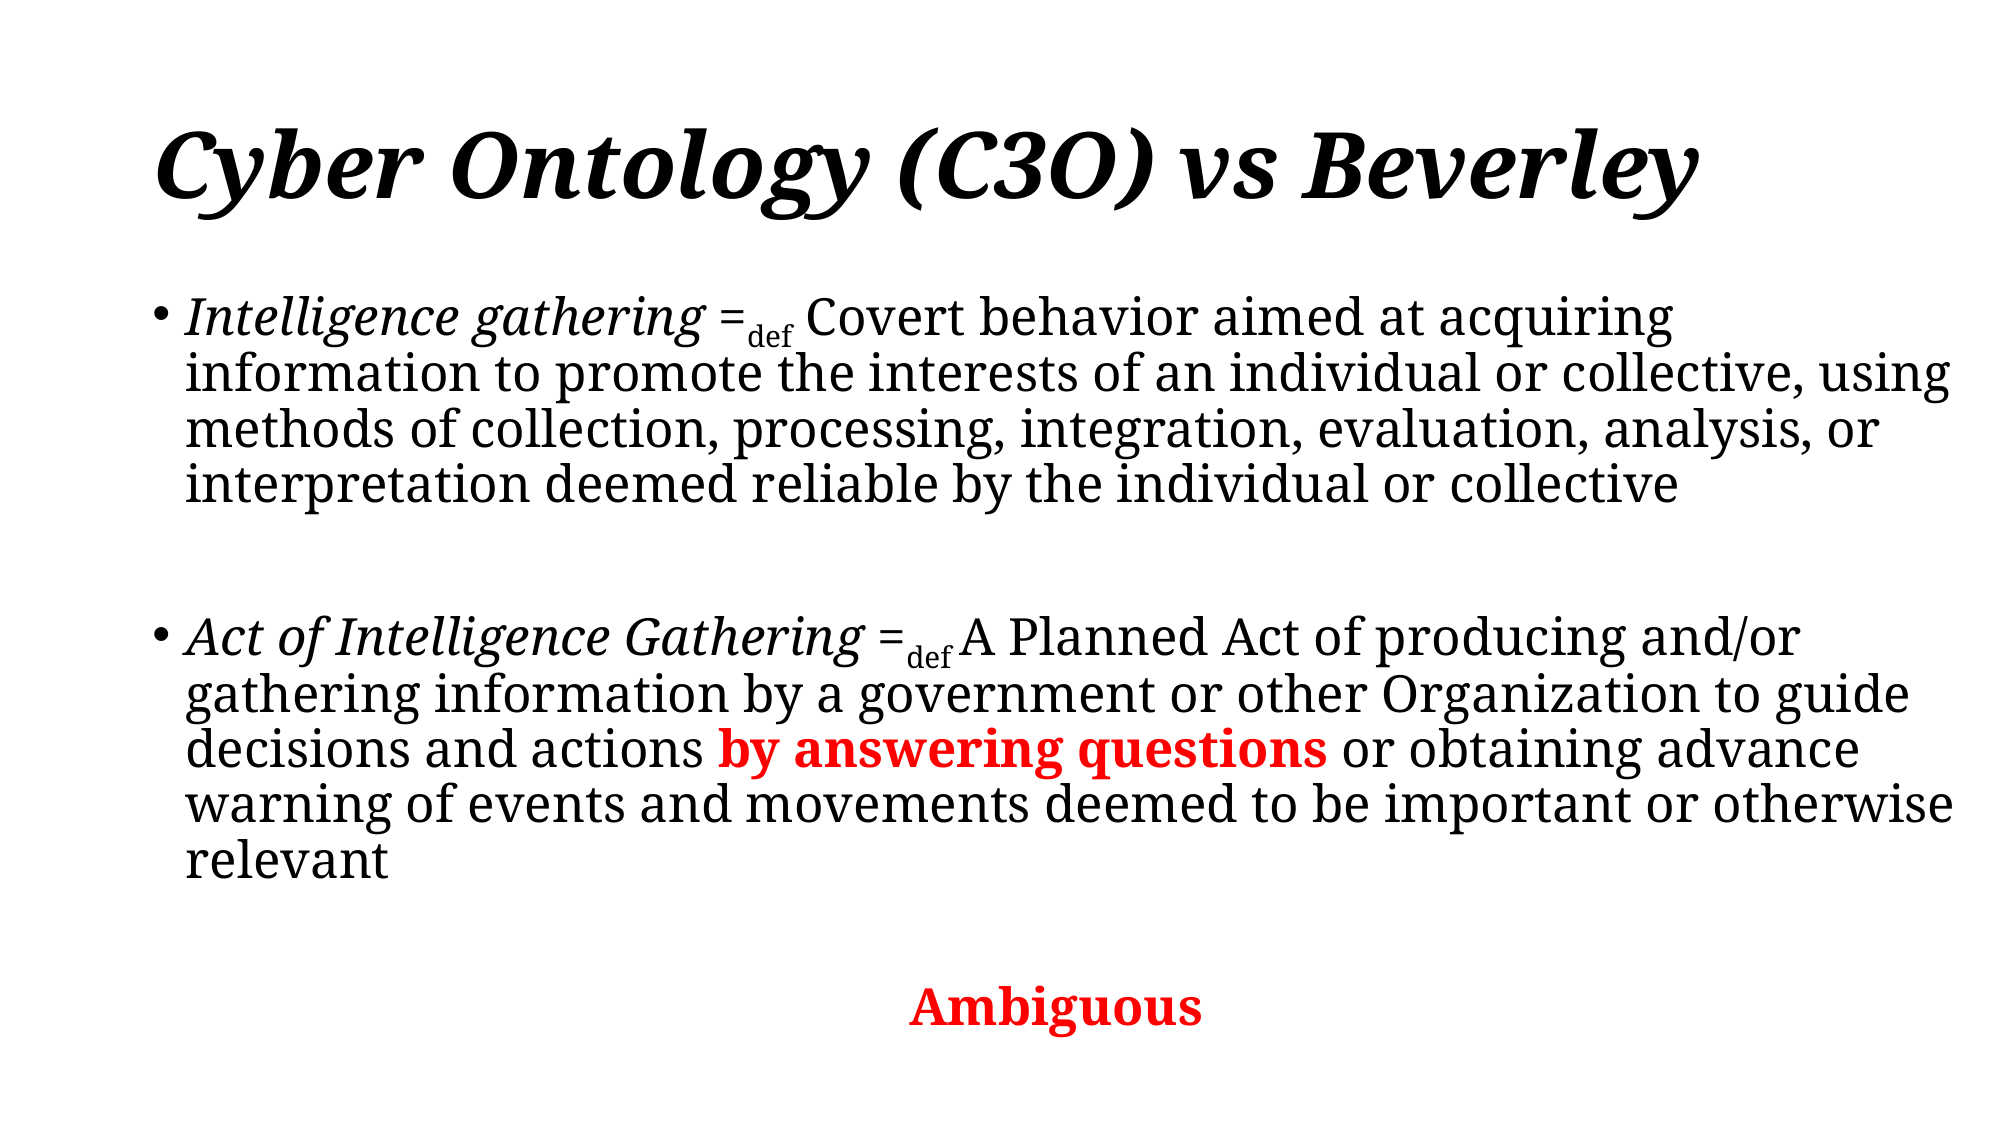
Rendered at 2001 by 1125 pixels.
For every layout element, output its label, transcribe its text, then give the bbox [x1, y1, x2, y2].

title Cyber Ontology (C3O) vs Beverley [137, 59, 1863, 277]
list Intelligence gathering =def Covert behavior aimed at acquiring information to promote the interests of an individual or collective, using methods of collection, processing, integration, evaluation, analysis, or interpretation deemed reliable by the individual or collective Act of Intelligence Gathering =def A Planned Act of producing and/or gathering information by a government or other Organization to guide decisions and actions by answering questions or obtaining advance warning of events and movements deemed to be important or otherwise relevant Ambiguous [137, 277, 1975, 1081]
